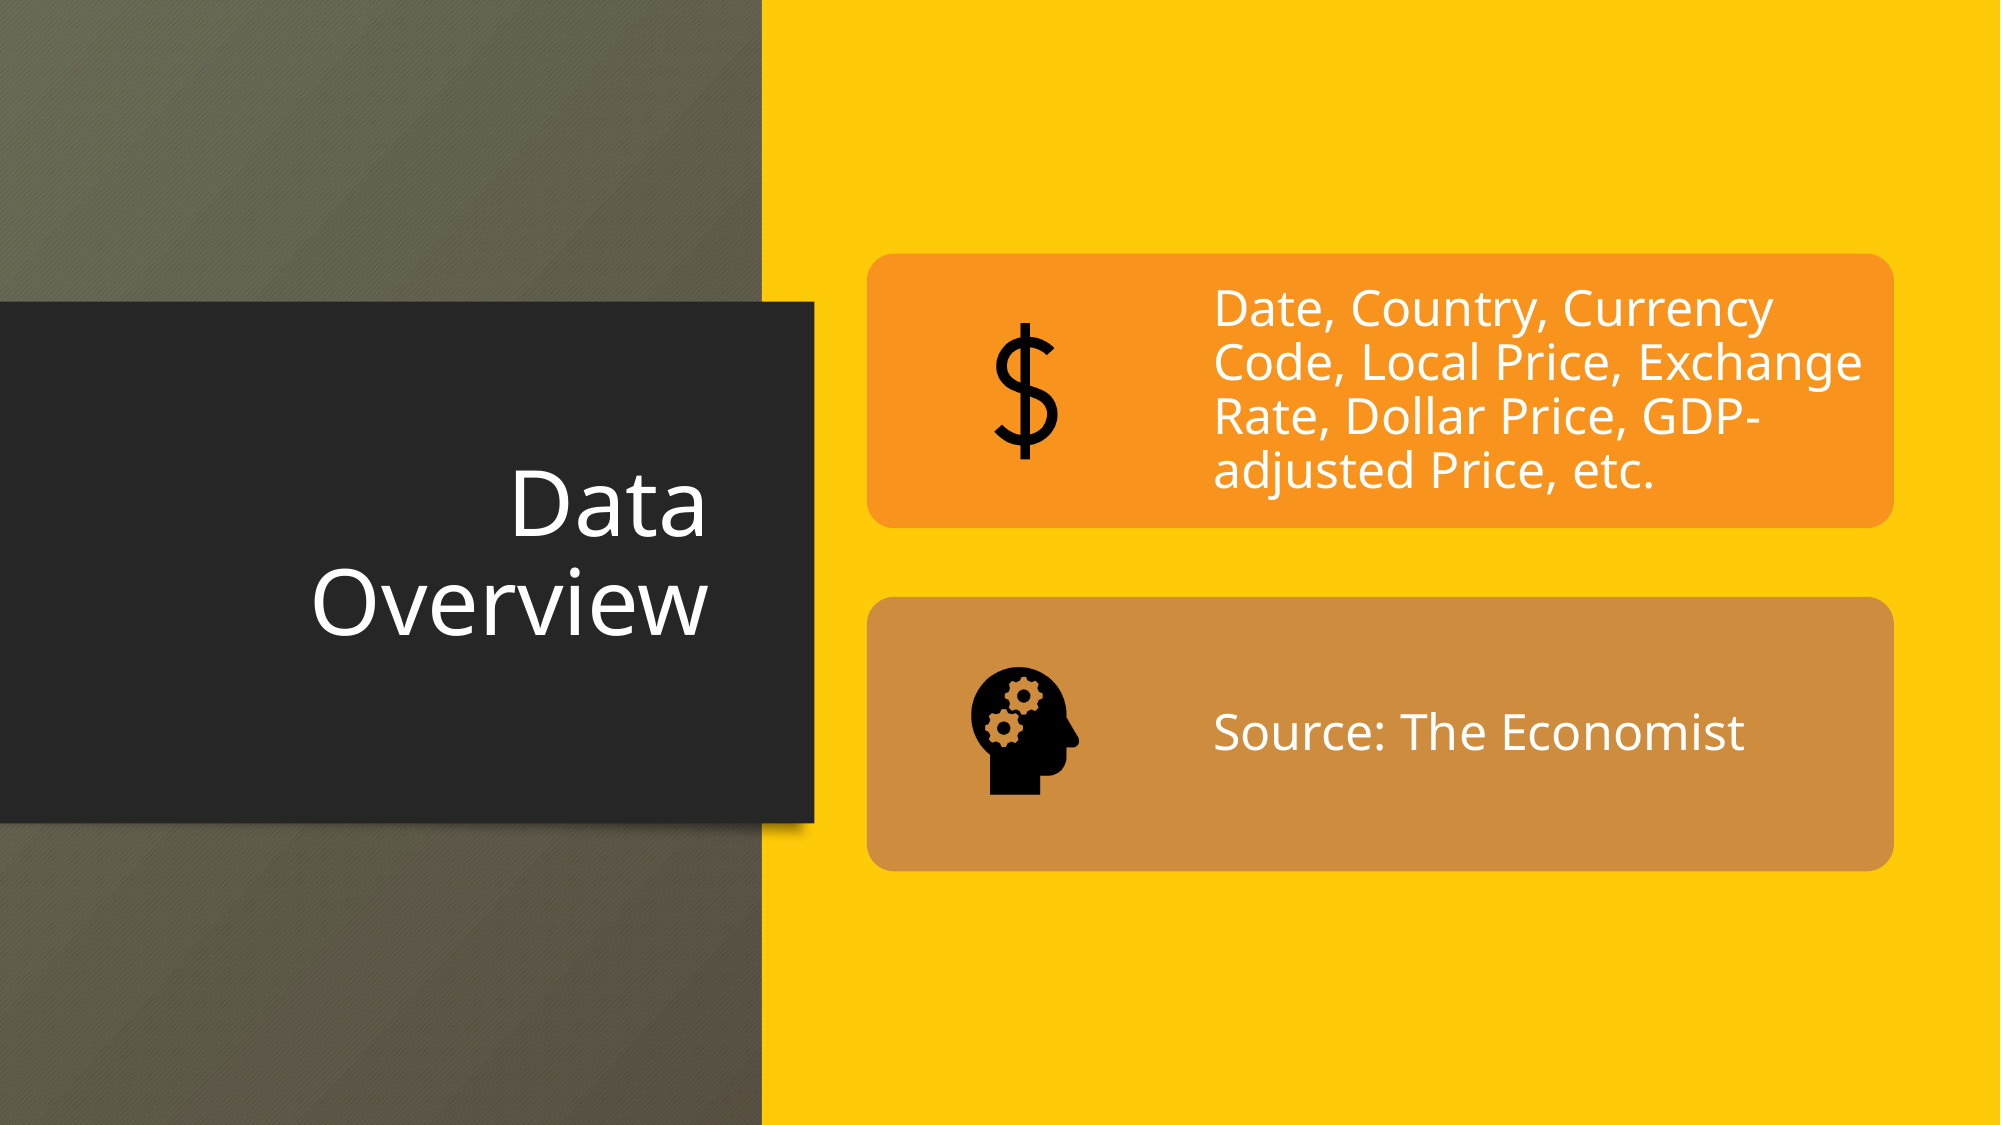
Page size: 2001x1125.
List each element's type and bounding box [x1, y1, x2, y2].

picture [0, 0, 2000, 1125]
list [866, 104, 1895, 1021]
